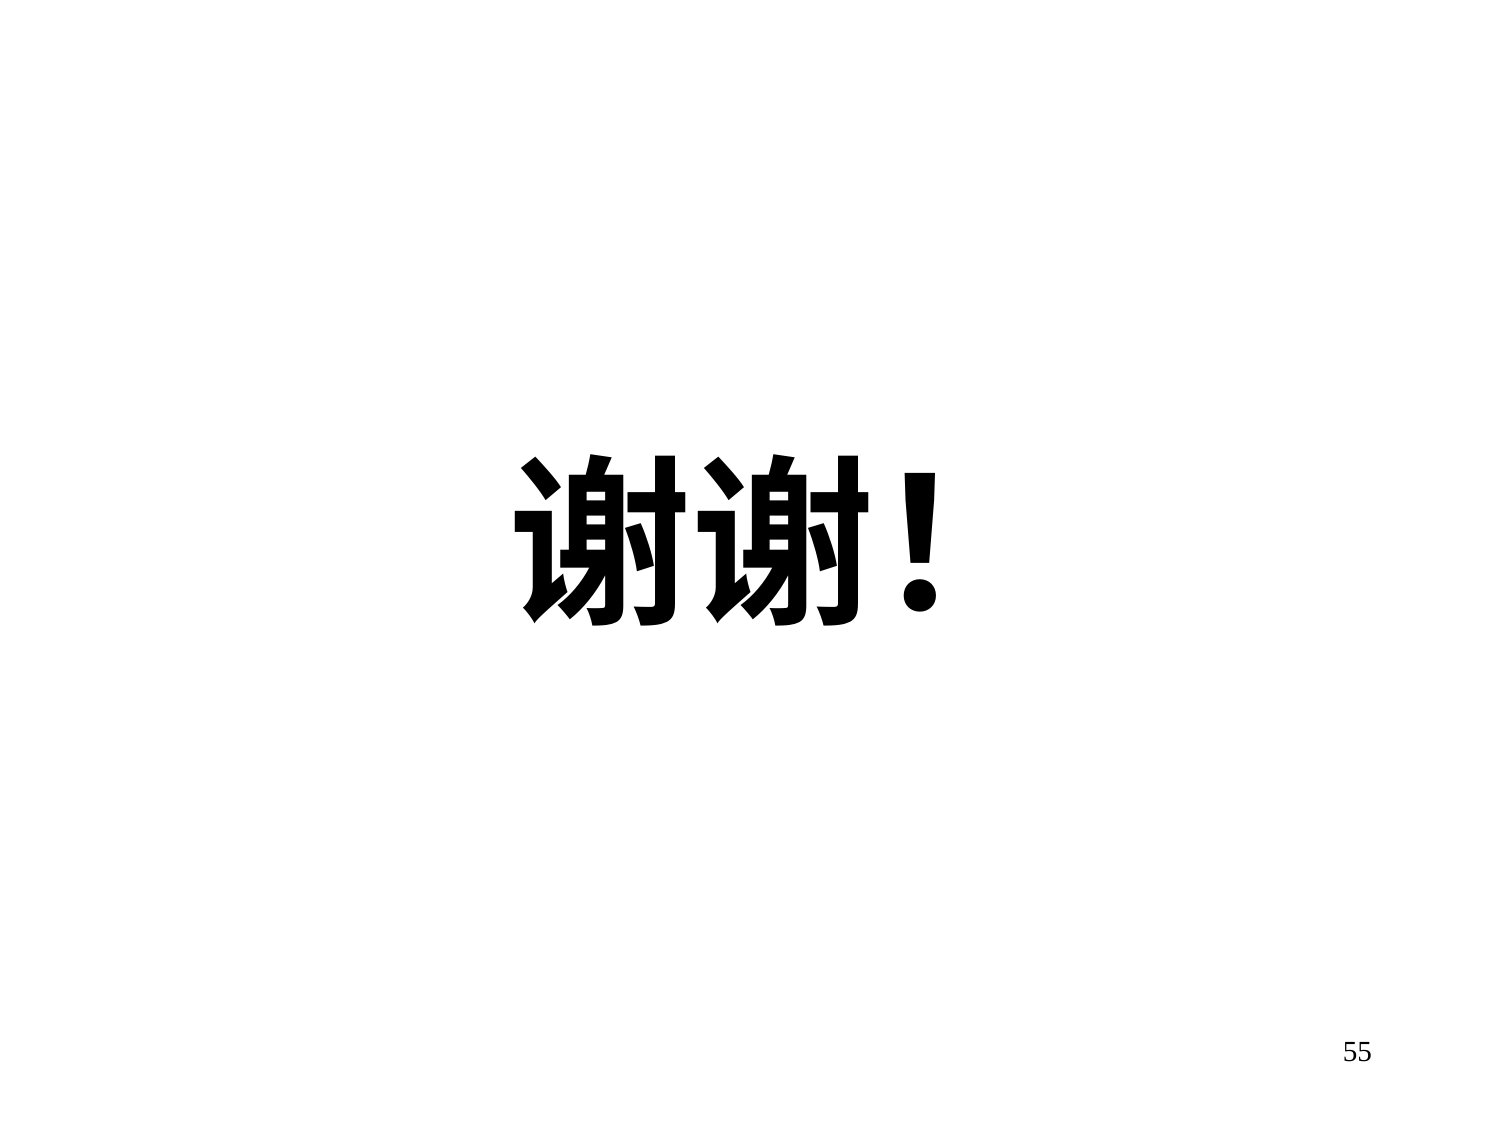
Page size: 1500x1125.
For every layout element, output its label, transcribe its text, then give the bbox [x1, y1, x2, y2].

text_box 谢谢！ [493, 420, 1074, 655]
slide_number 55 [1074, 1025, 1388, 1100]
